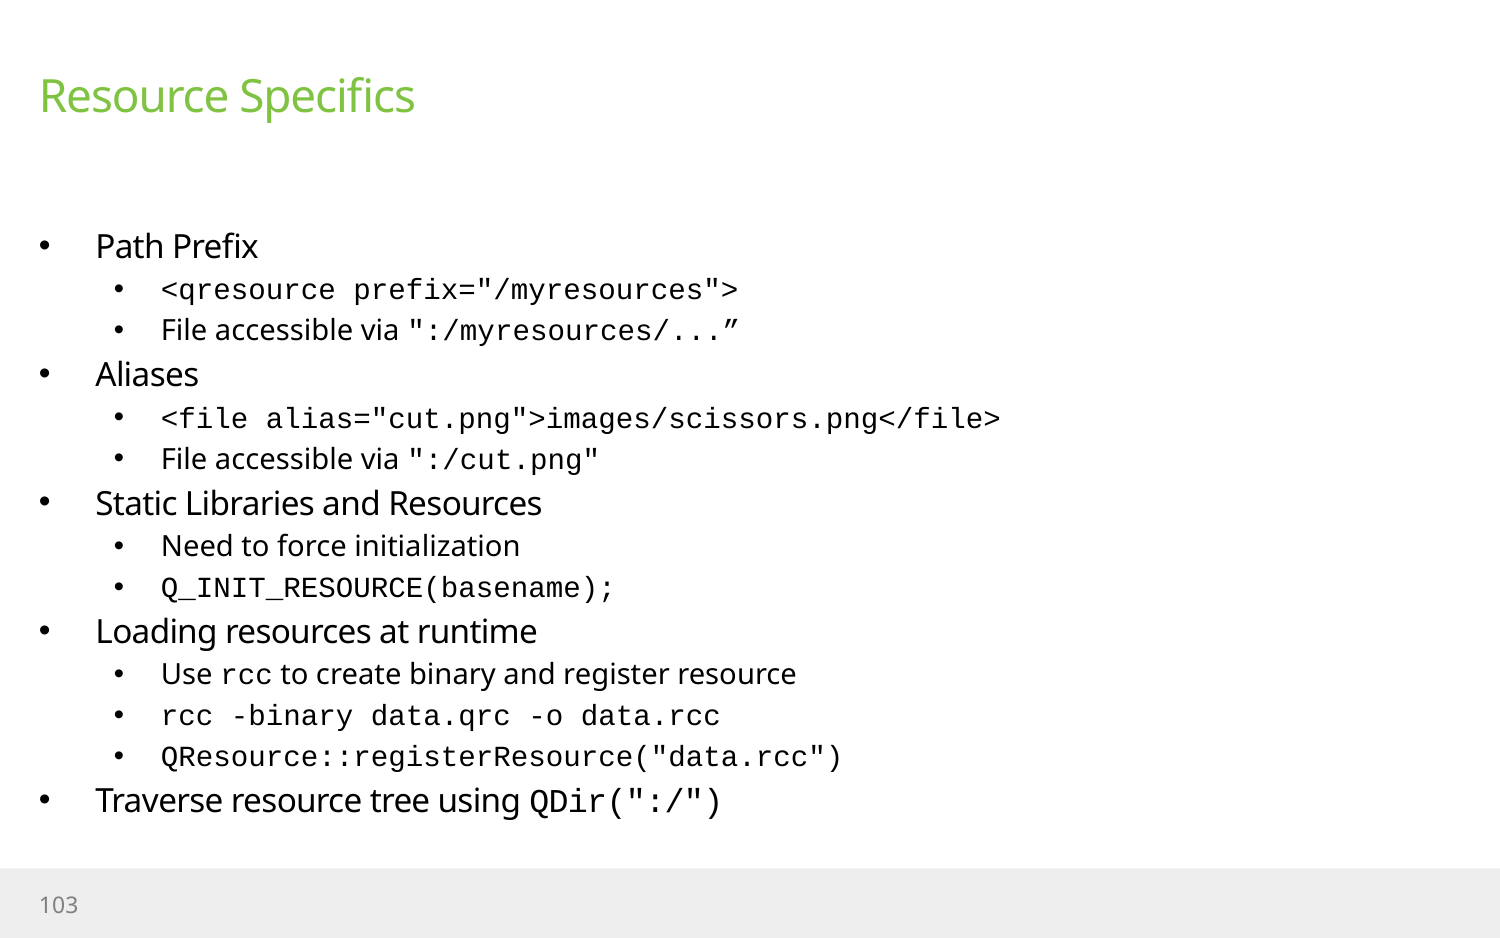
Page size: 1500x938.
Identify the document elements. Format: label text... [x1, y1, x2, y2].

title Resource Specifics [39, 66, 1052, 195]
list Path Prefix <qresource prefix="/myresources"> File accessible via ":/myresources/...” Aliases <file alias="cut.png">images/scissors.png</file> File accessible via ":/cut.png" Static Libraries and Resources Need to force initialization Q_INIT_RESOURCE(basename); Loading resources at runtime Use rcc to create binary and register resource rcc -binary data.qrc -o data.rcc QResource::registerResource("data.rcc") Traverse resource tree using QDir(":/") [39, 224, 1471, 846]
slide_number 103 [39, 892, 410, 921]
